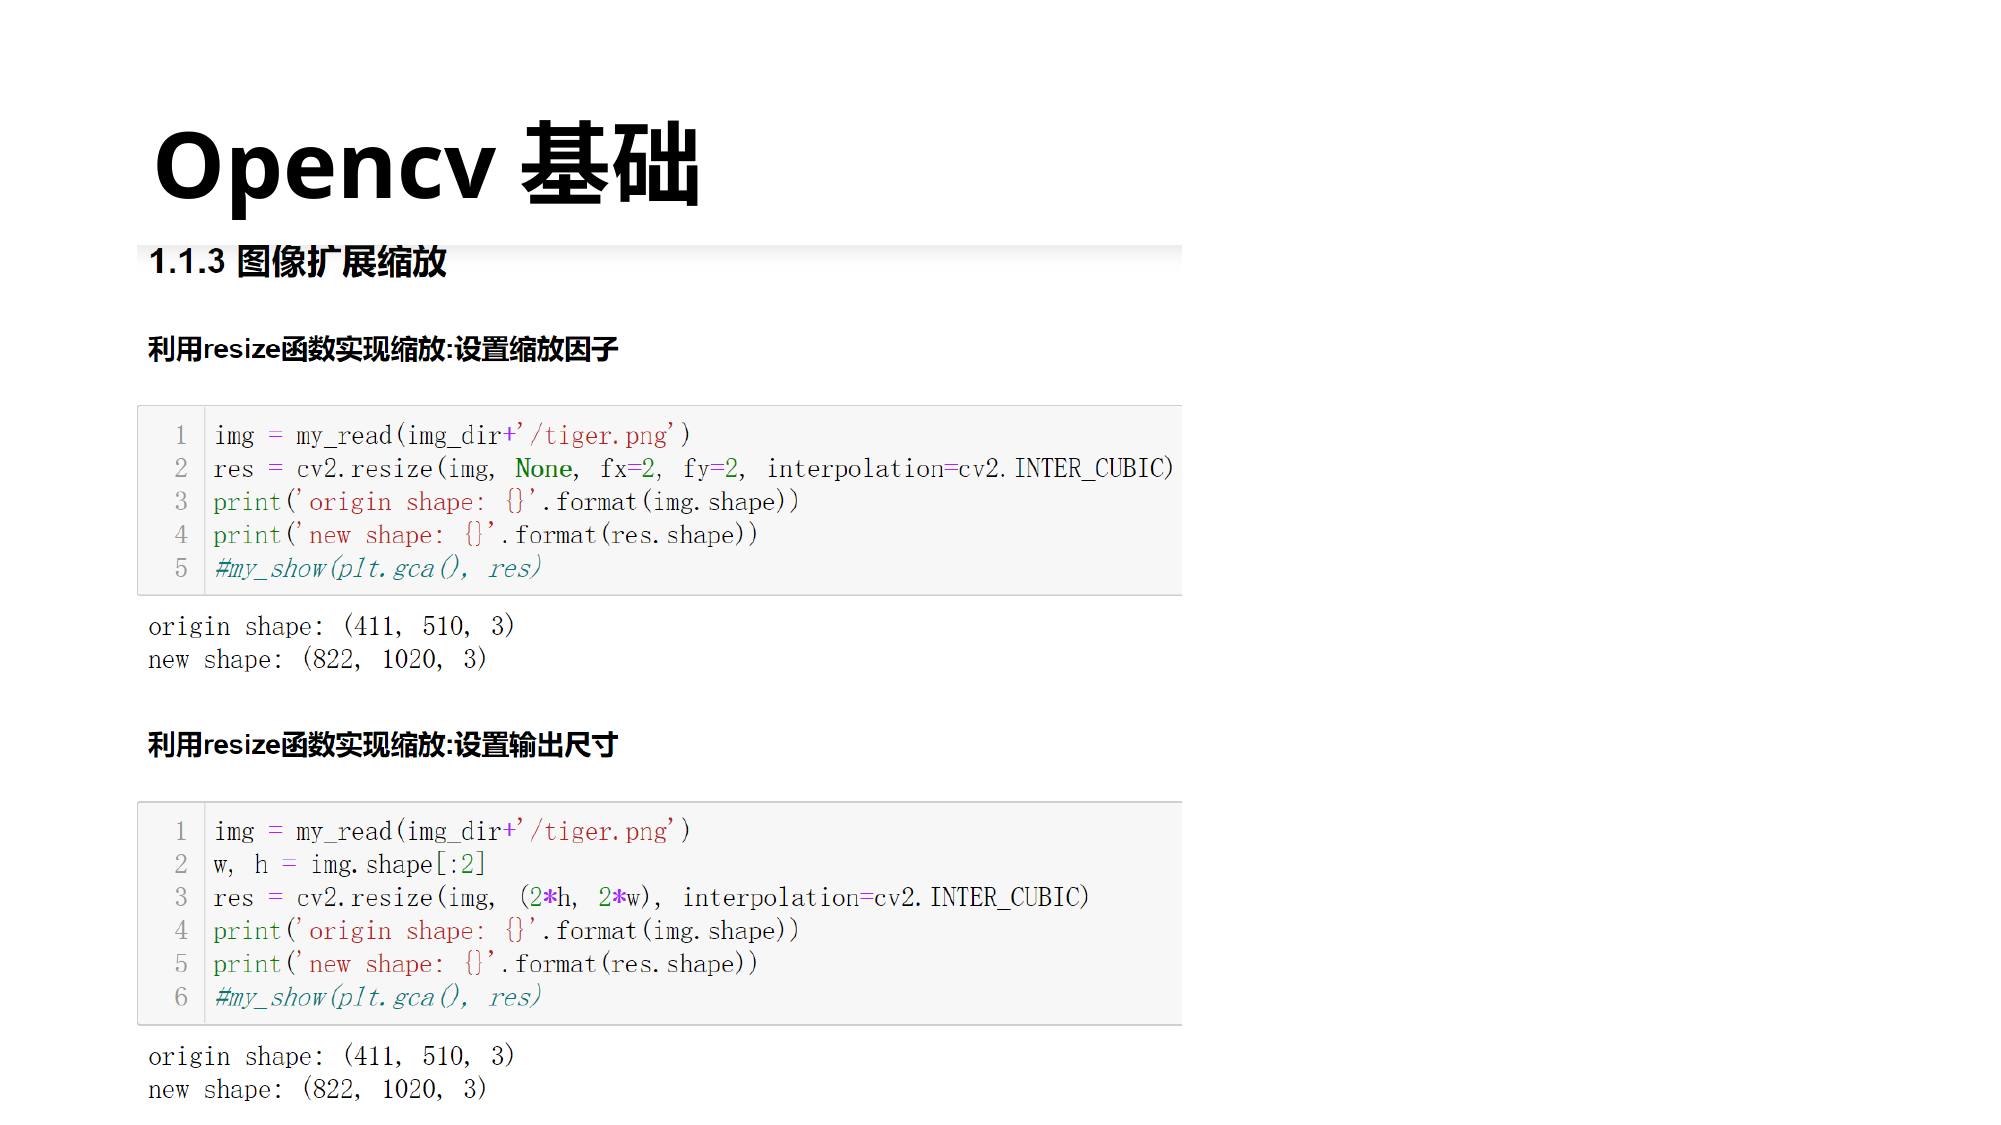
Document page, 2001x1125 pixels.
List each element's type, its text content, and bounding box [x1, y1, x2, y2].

title Opencv基础 [137, 59, 1863, 278]
picture [137, 243, 1182, 1117]
